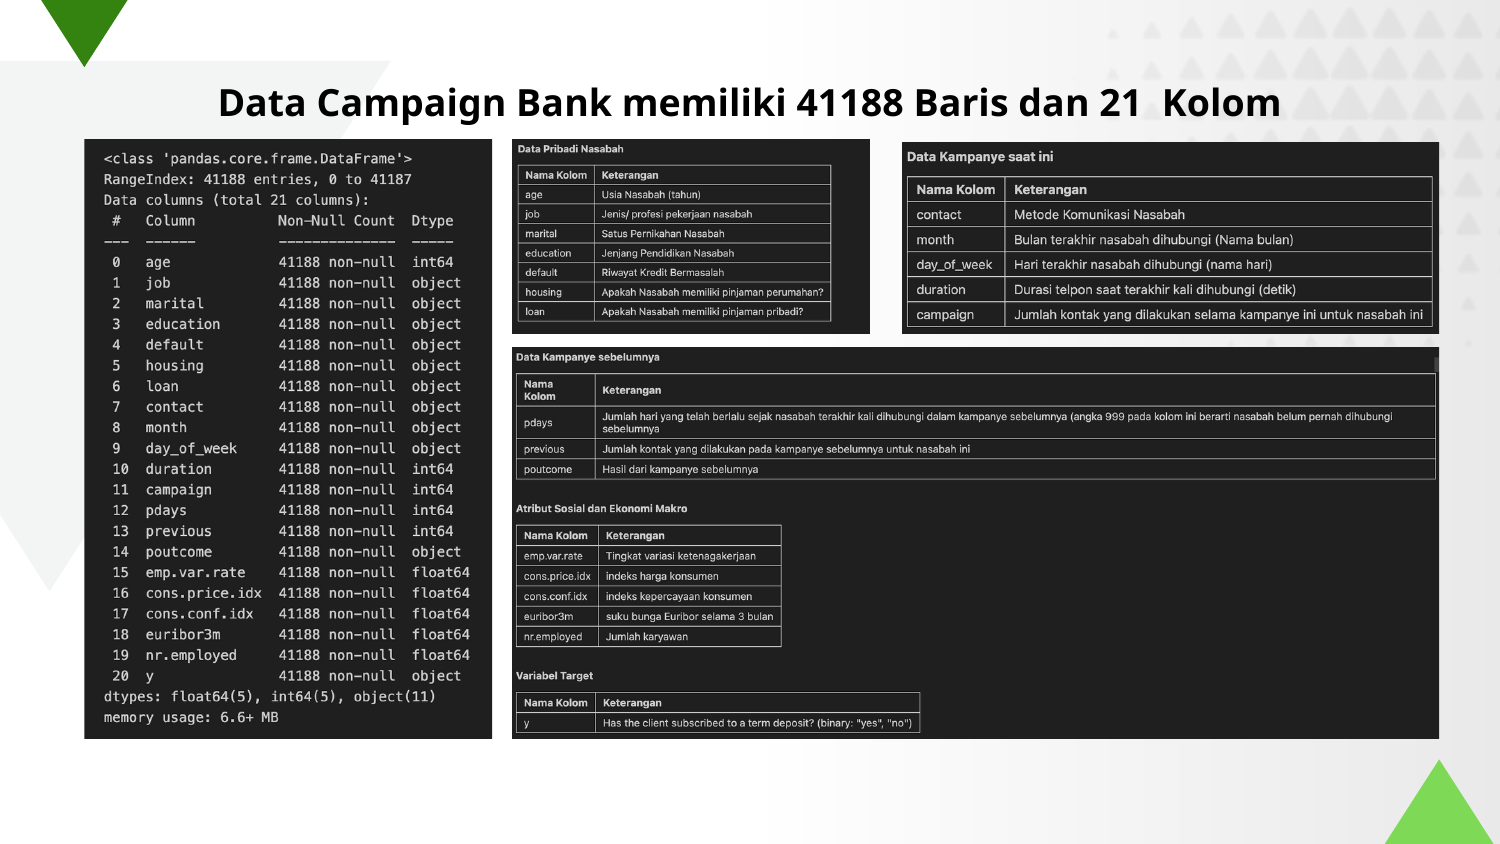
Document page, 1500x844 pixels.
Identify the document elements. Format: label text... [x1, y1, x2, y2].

text_box [1072, 0, 1500, 384]
text_box [512, 139, 870, 334]
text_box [0, 60, 392, 592]
text_box [902, 142, 1440, 334]
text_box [1384, 759, 1494, 844]
text_box [512, 347, 1440, 739]
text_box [2, 0, 167, 68]
text_box [84, 139, 493, 739]
text_box Data Campaign Bank memiliki 41188 Baris dan 21 Kolom [395, 67, 1290, 125]
